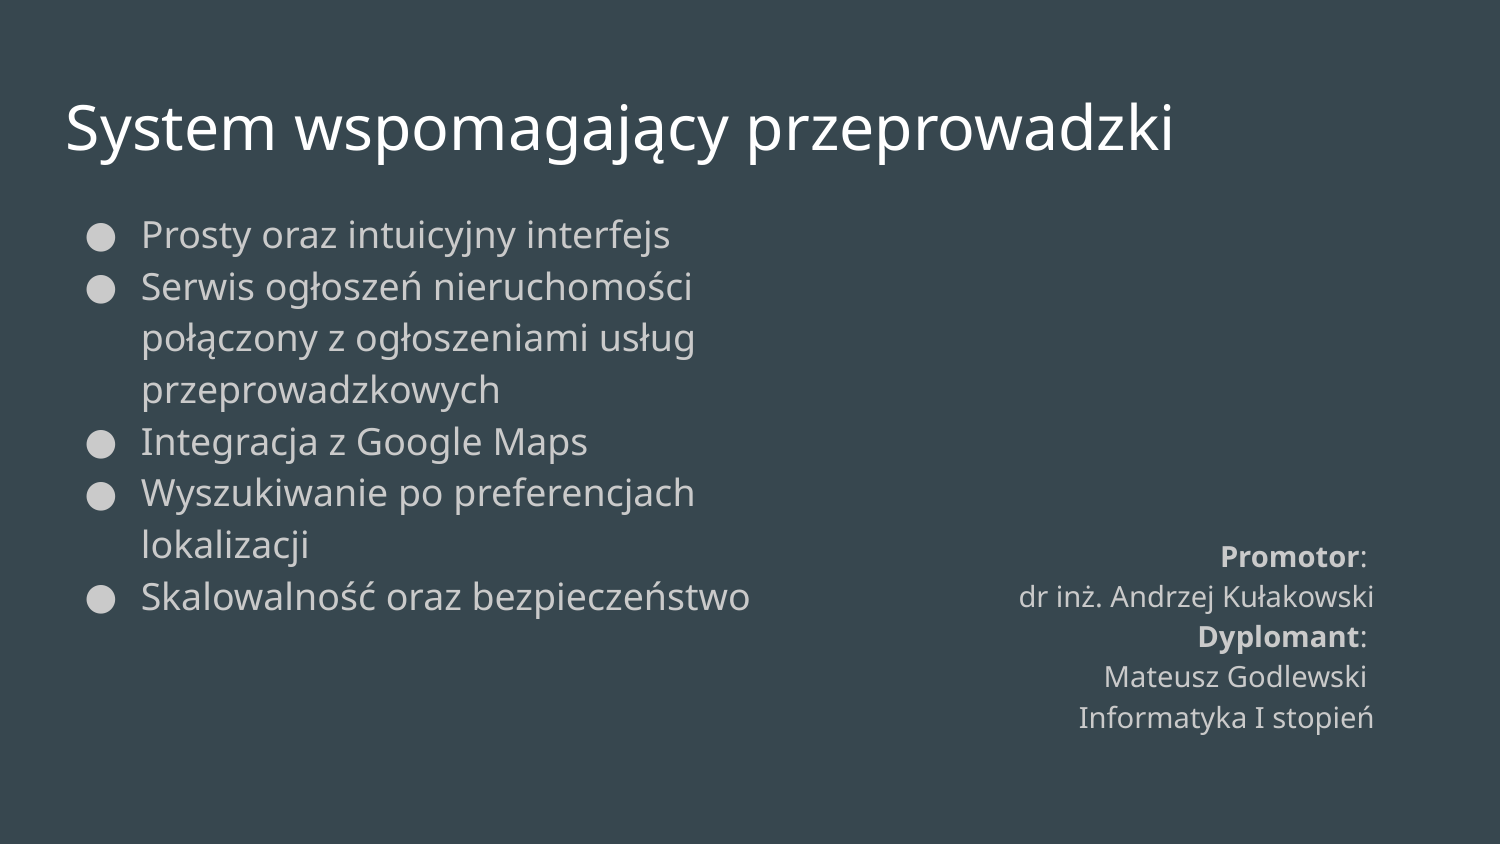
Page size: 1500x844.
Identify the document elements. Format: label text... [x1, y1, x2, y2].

text_box System wspomagający przeprowadzki [51, 72, 1449, 167]
text_box Prosty oraz intuicyjny interfejs Serwis ogłoszeń nieruchomości połączony z ogłoszeniami usług przeprowadzkowych Integracja z Google Maps Wyszukiwanie po preferencjach lokalizacji Skalowalność oraz bezpieczeństwo [51, 189, 885, 750]
text_box Promotor: dr inż. Andrzej Kułakowski Dyplomant: Mateusz Godlewski Informatyka I stopień [884, 518, 1390, 750]
